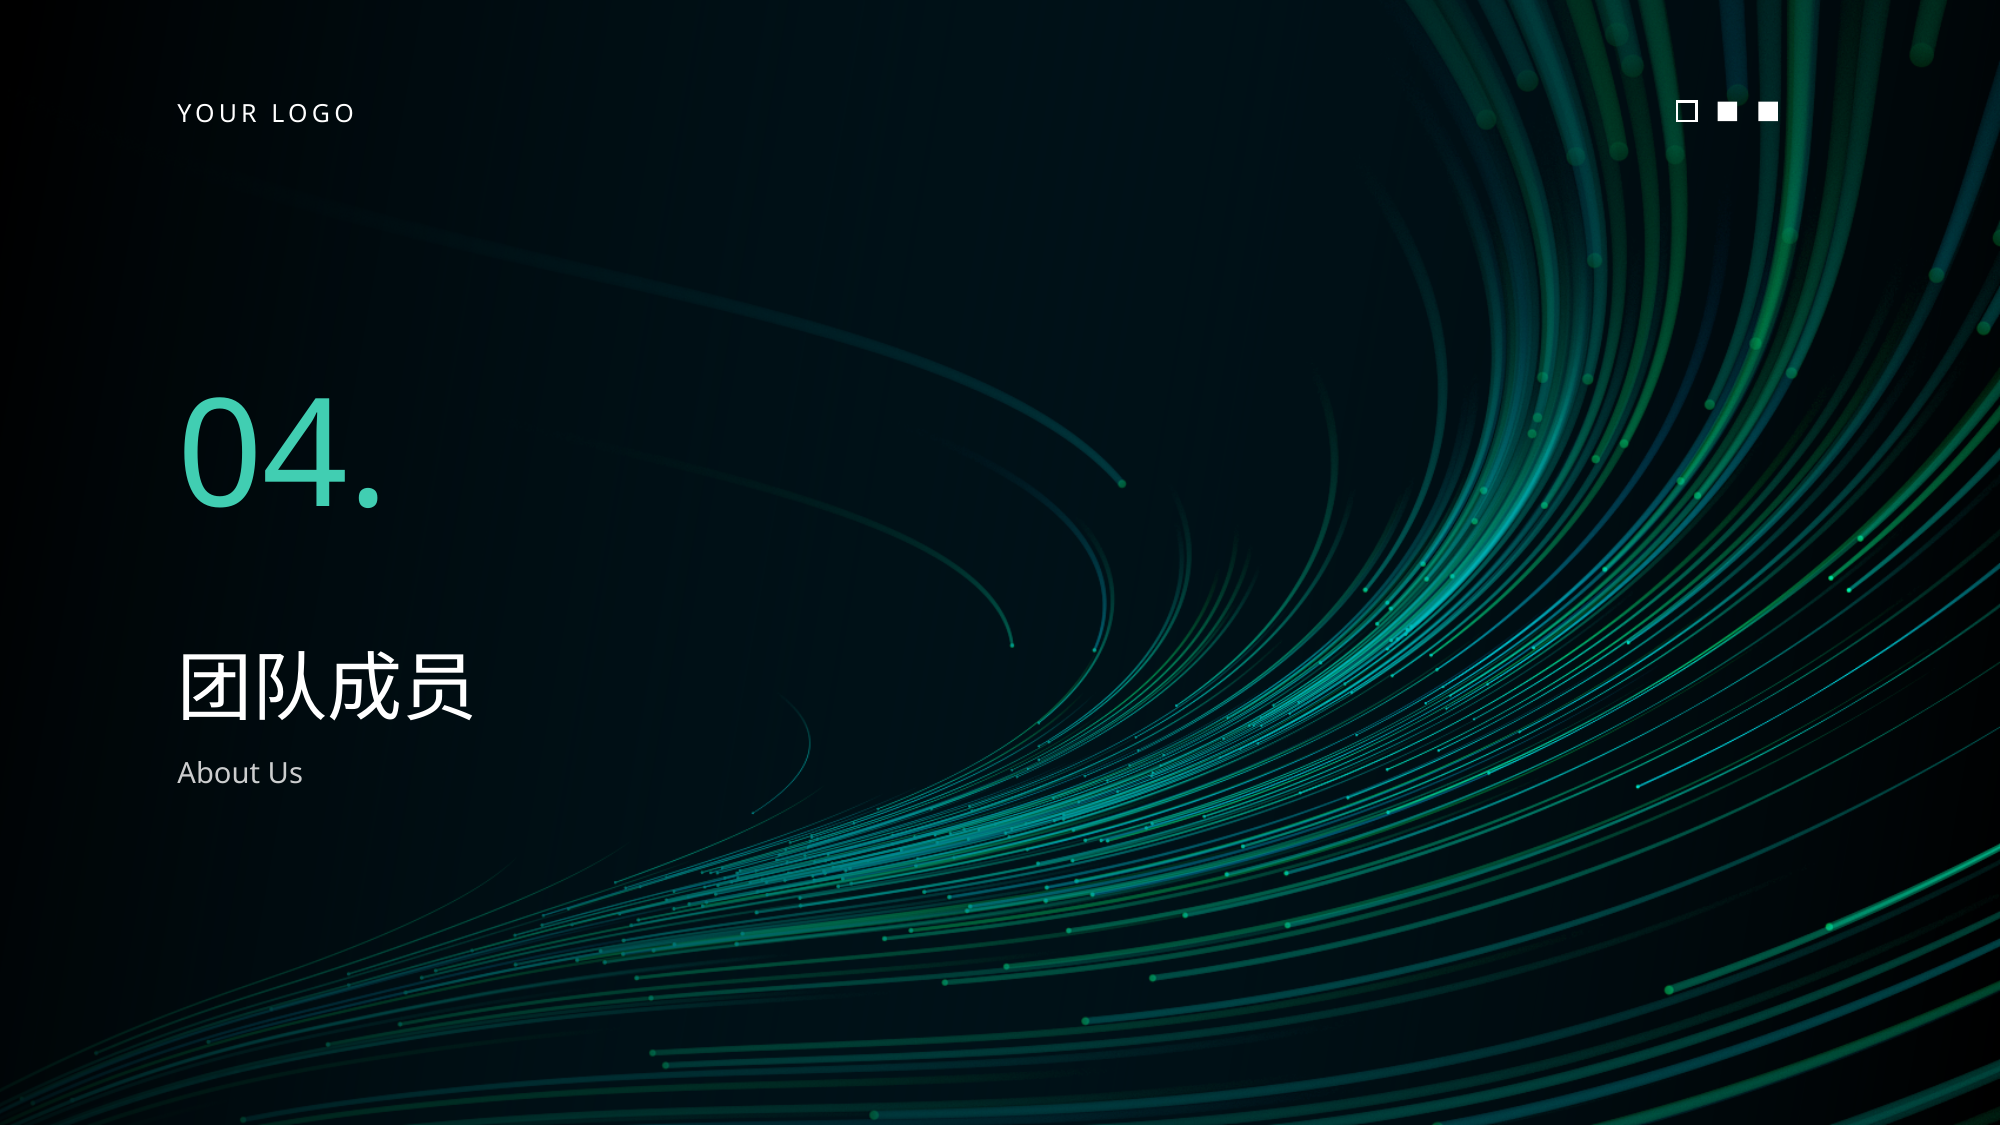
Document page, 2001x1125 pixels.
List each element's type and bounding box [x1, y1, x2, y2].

picture [0, 0, 2000, 1125]
text_box [1676, 101, 1779, 122]
text_box [162, 349, 563, 798]
